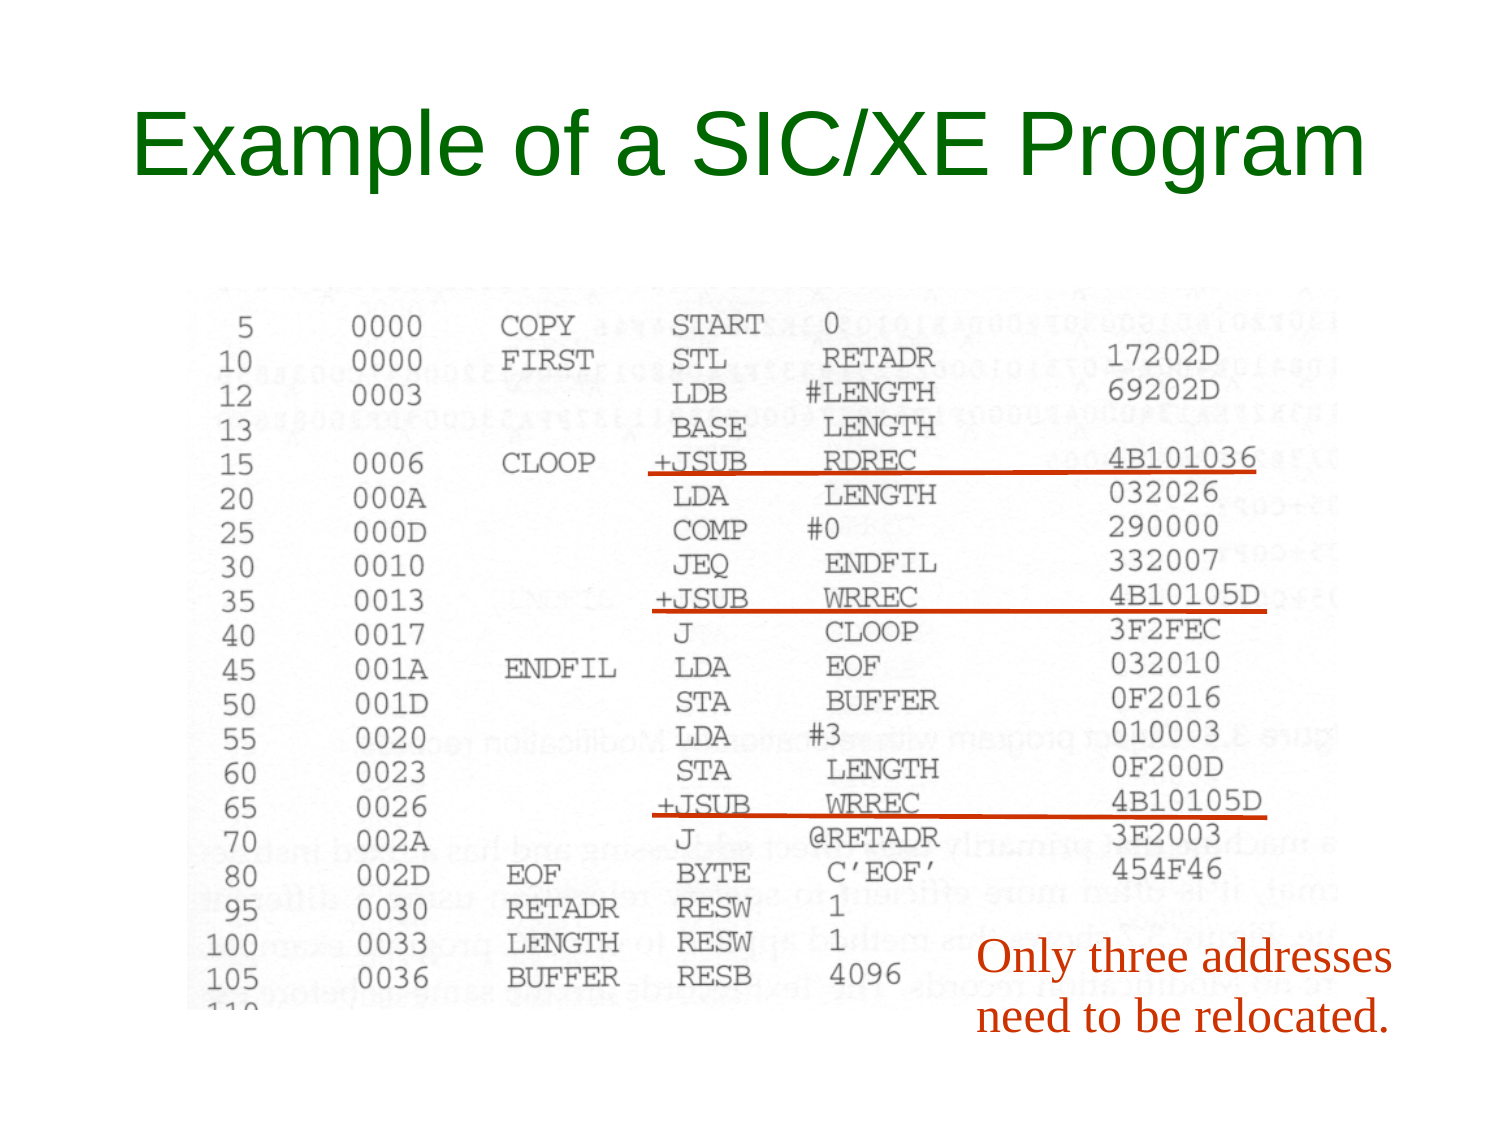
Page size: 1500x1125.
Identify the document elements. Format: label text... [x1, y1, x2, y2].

text_box Only three addresses need to be relocated. [961, 915, 1421, 1051]
picture [187, 287, 1338, 1011]
title Example of a SIC/XE Program [74, 44, 1426, 233]
